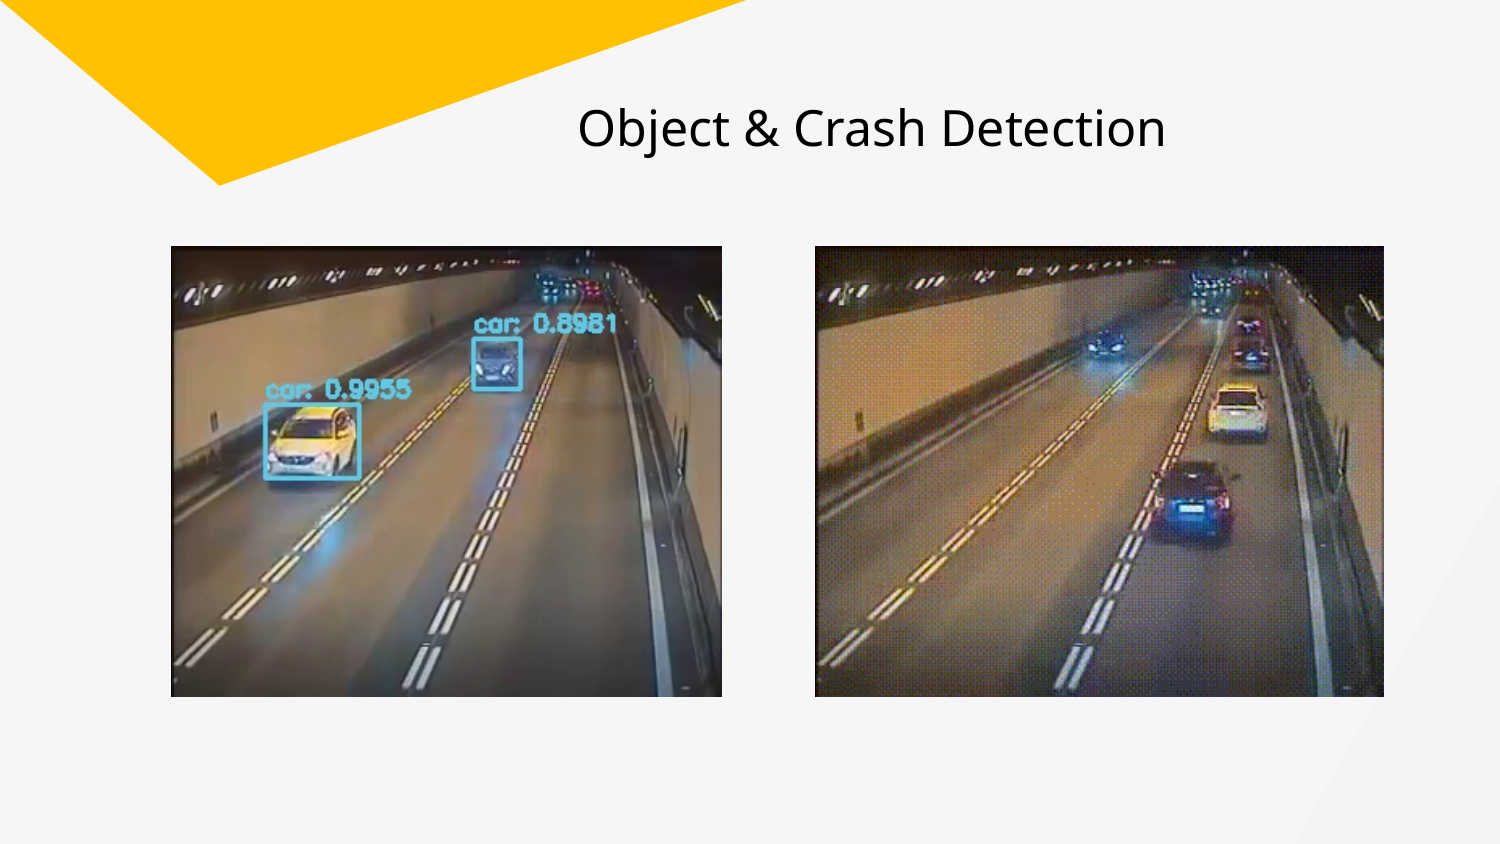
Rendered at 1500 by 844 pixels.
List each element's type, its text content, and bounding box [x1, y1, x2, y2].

text_box Object & Crash Detection [570, 89, 1294, 165]
picture [171, 246, 722, 697]
picture [815, 246, 1385, 697]
